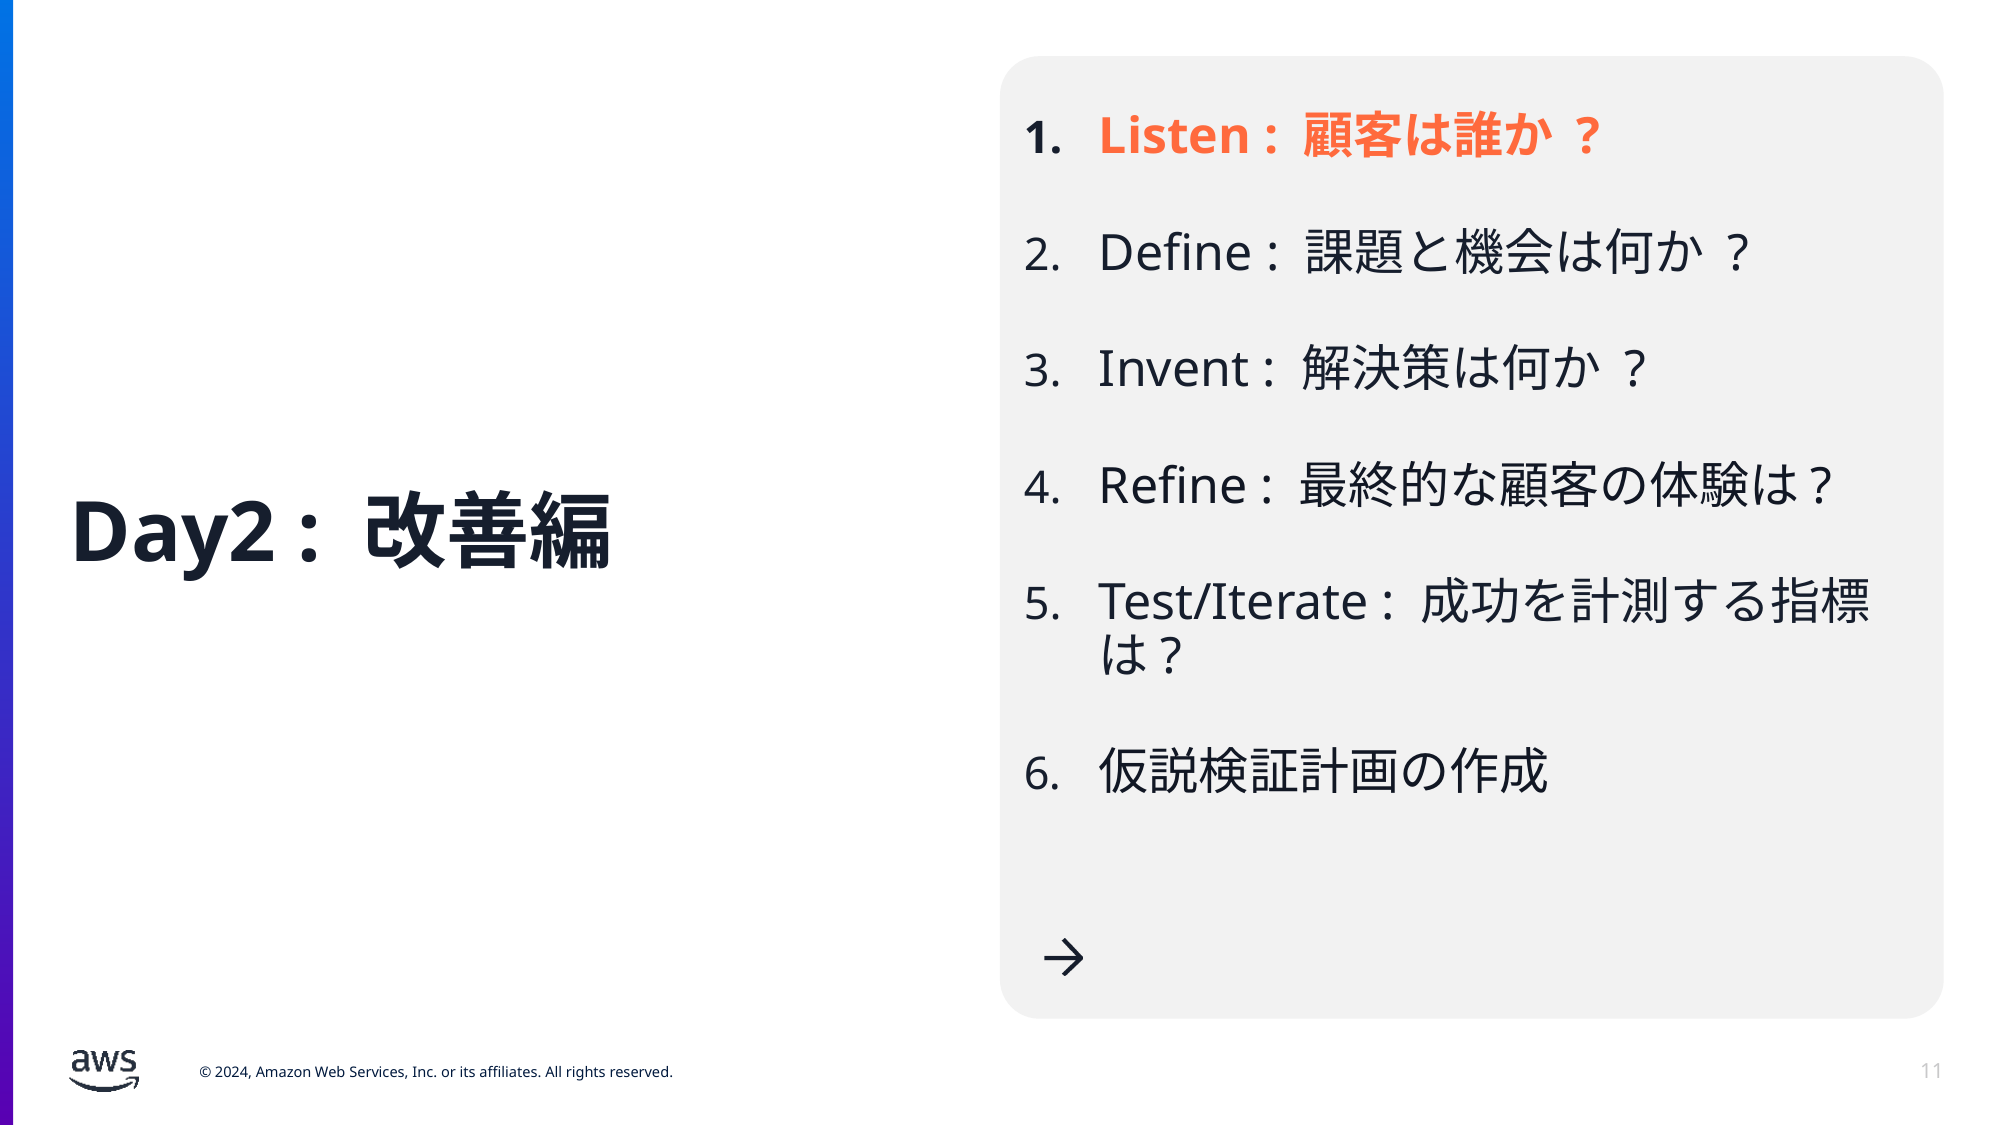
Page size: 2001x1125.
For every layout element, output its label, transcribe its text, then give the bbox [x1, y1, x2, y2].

list Listen : 顧客は誰か ? Define : 課題と機会は何か ? Invent : 解決策は何か ? Refine : 最終的な顧客の体験は? Test/Iterate : 成功を計測する指標は? 仮説検証計画の作成 [1023, 95, 1944, 974]
slide_number 11 [1493, 1041, 1944, 1102]
picture [69, 1050, 139, 1092]
title Day2 : 改善編 [69, 482, 926, 587]
